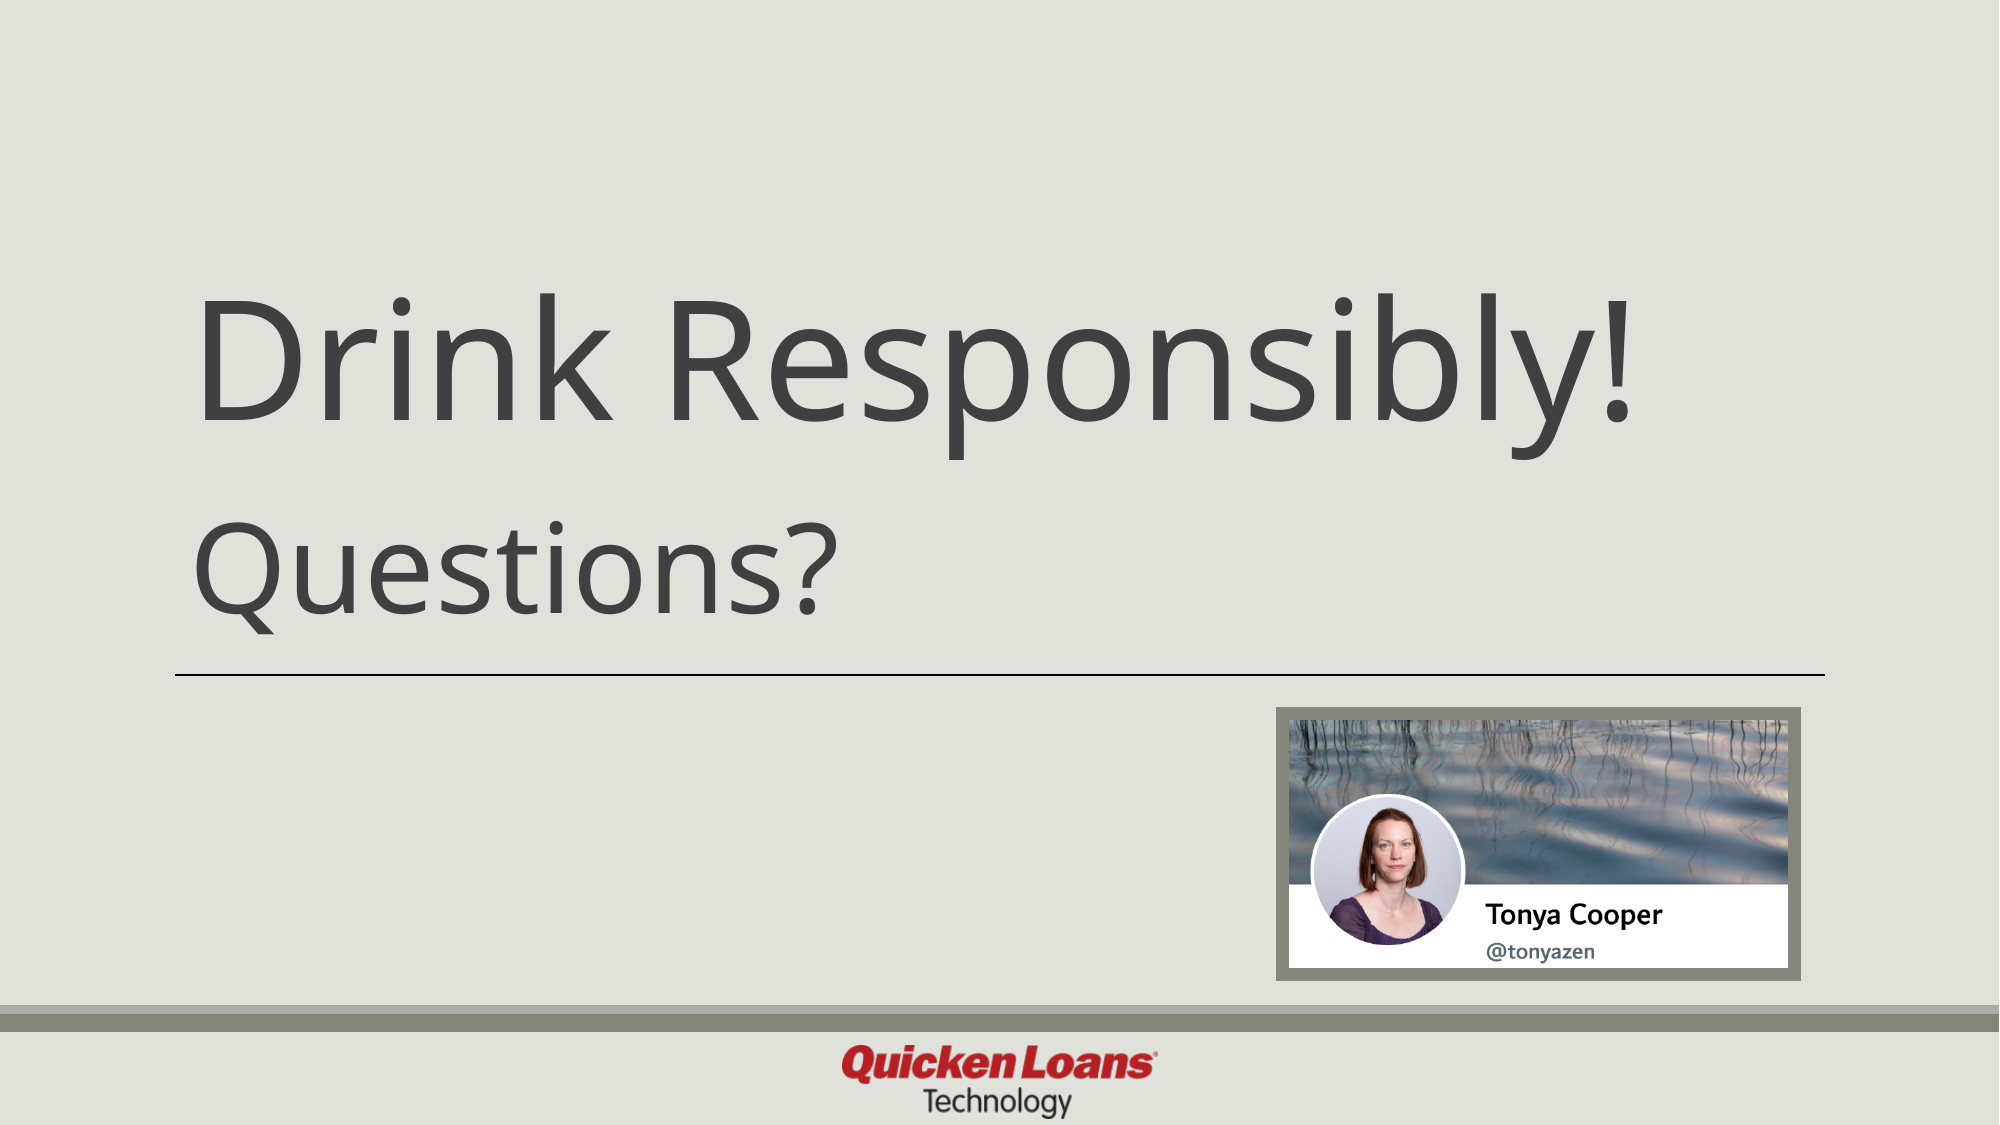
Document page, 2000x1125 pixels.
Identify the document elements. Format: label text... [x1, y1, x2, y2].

picture [1287, 712, 1800, 975]
text_box [1282, 713, 1287, 975]
picture [842, 1045, 1158, 1119]
title Drink Responsibly! Questions? [174, 150, 1825, 649]
